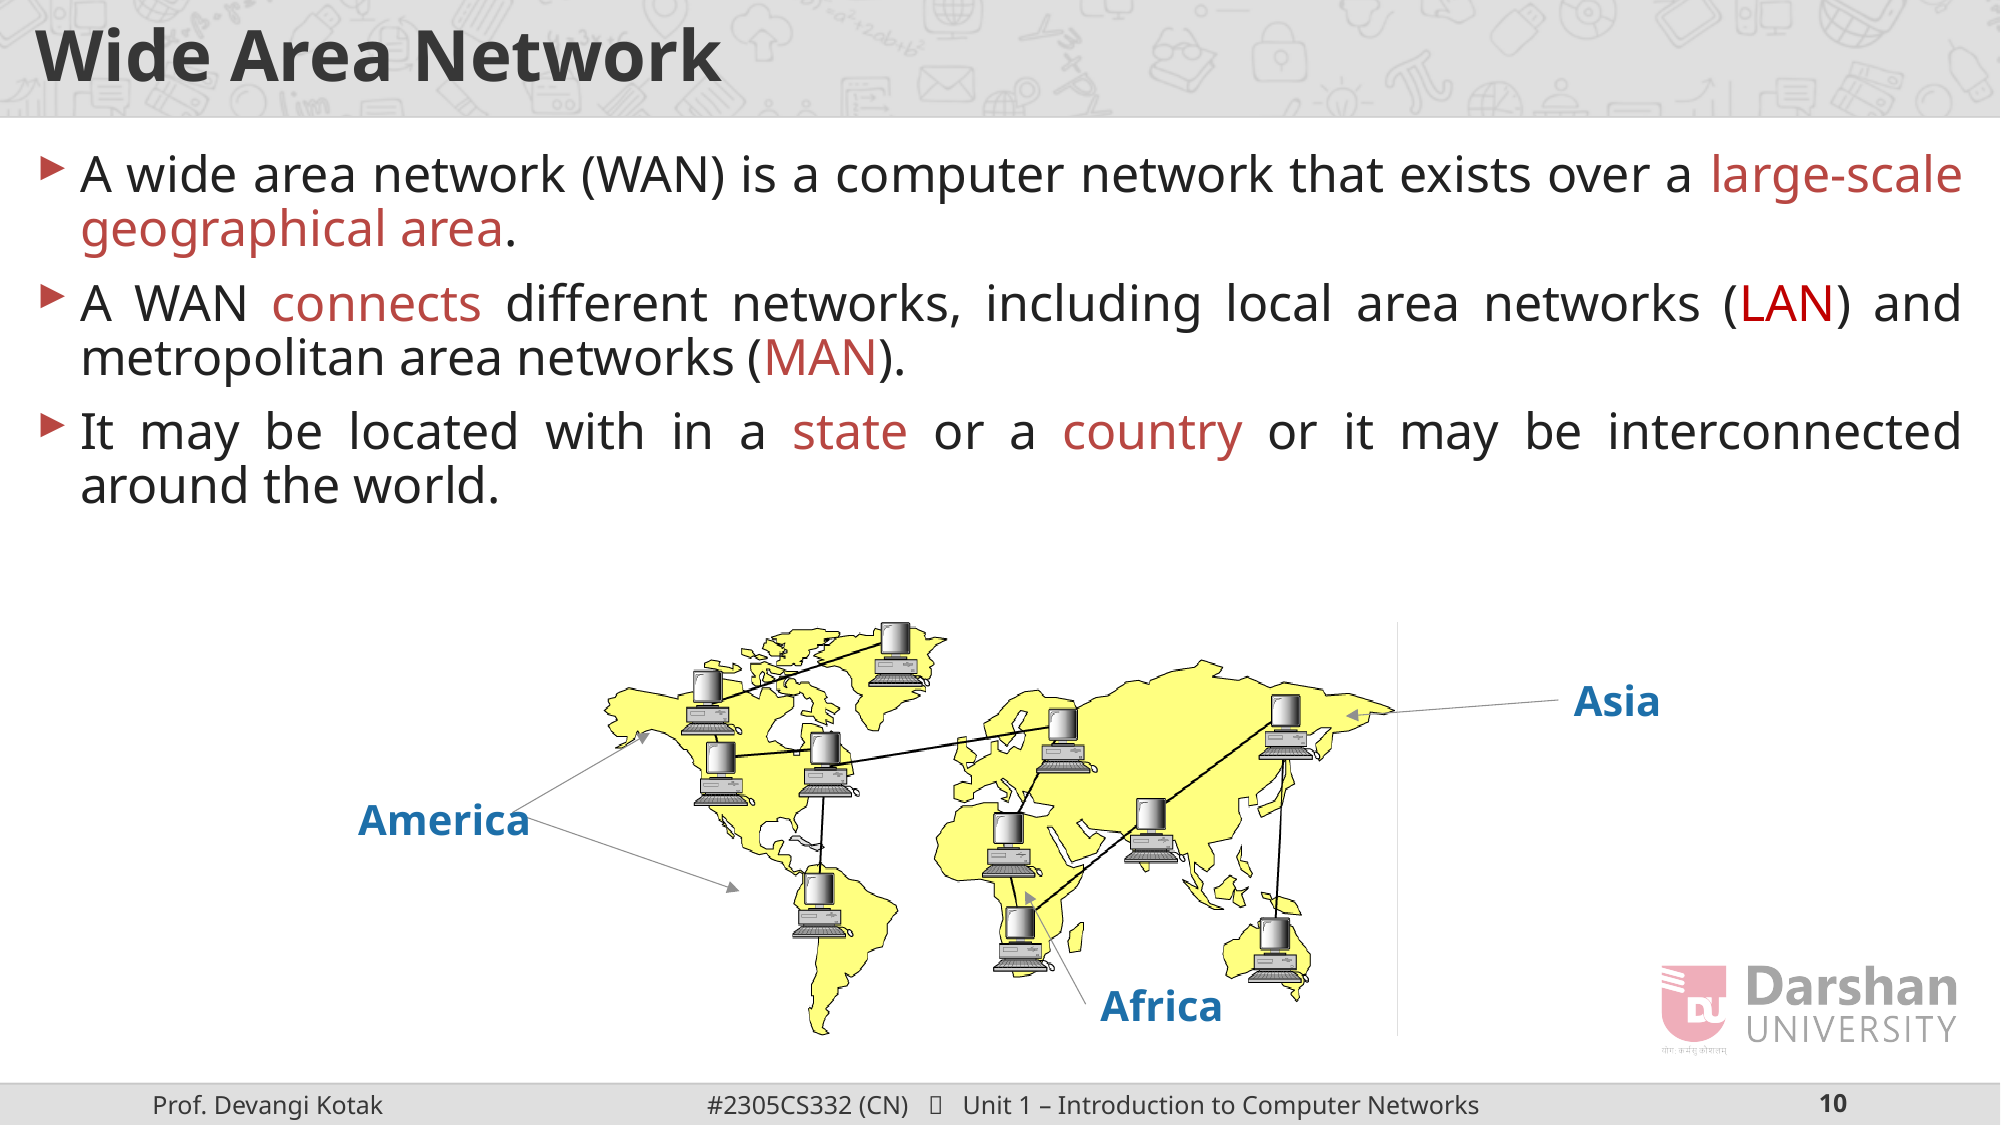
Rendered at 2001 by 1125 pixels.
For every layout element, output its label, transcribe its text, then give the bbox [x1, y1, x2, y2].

list A wide area network (WAN) is a computer network that exists over a large-scale geographical area. A WAN connects different networks, including local area networks (LAN) and metropolitan area networks (MAN). It may be located with in a state or a country or it may be interconnected around the world. [21, 141, 1979, 1059]
picture [601, 621, 1398, 1038]
text_box Asia [1559, 667, 1677, 732]
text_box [1024, 891, 1088, 1005]
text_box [1345, 699, 1559, 717]
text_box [512, 812, 740, 892]
title Wide Area Network [0, 0, 2000, 117]
text_box America [343, 786, 512, 851]
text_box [512, 732, 650, 812]
